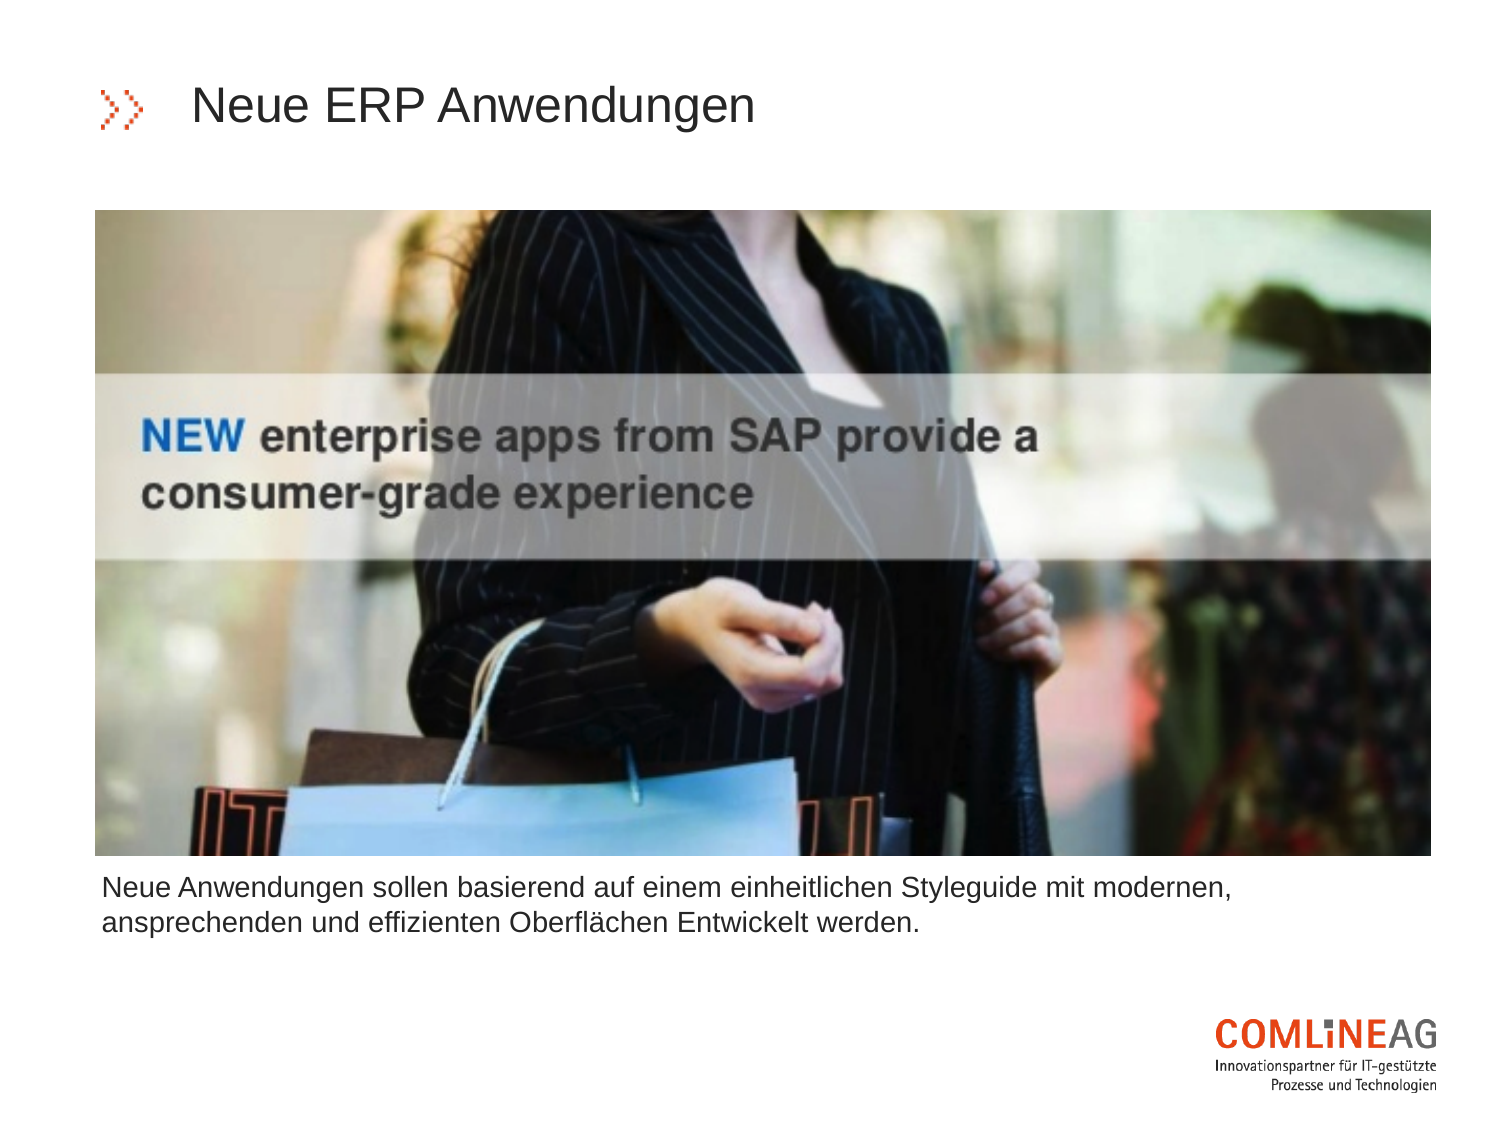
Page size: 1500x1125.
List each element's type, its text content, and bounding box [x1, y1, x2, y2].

picture [94, 210, 1431, 856]
picture [101, 90, 143, 130]
picture [1216, 1019, 1436, 1093]
title Neue ERP Anwendungen [176, 58, 1442, 148]
list Neue Anwendungen sollen basierend auf einem einheitlichen Styleguide mit modernen, ansprechenden und effizienten Oberflächen Entwickelt werden. [86, 861, 1431, 959]
